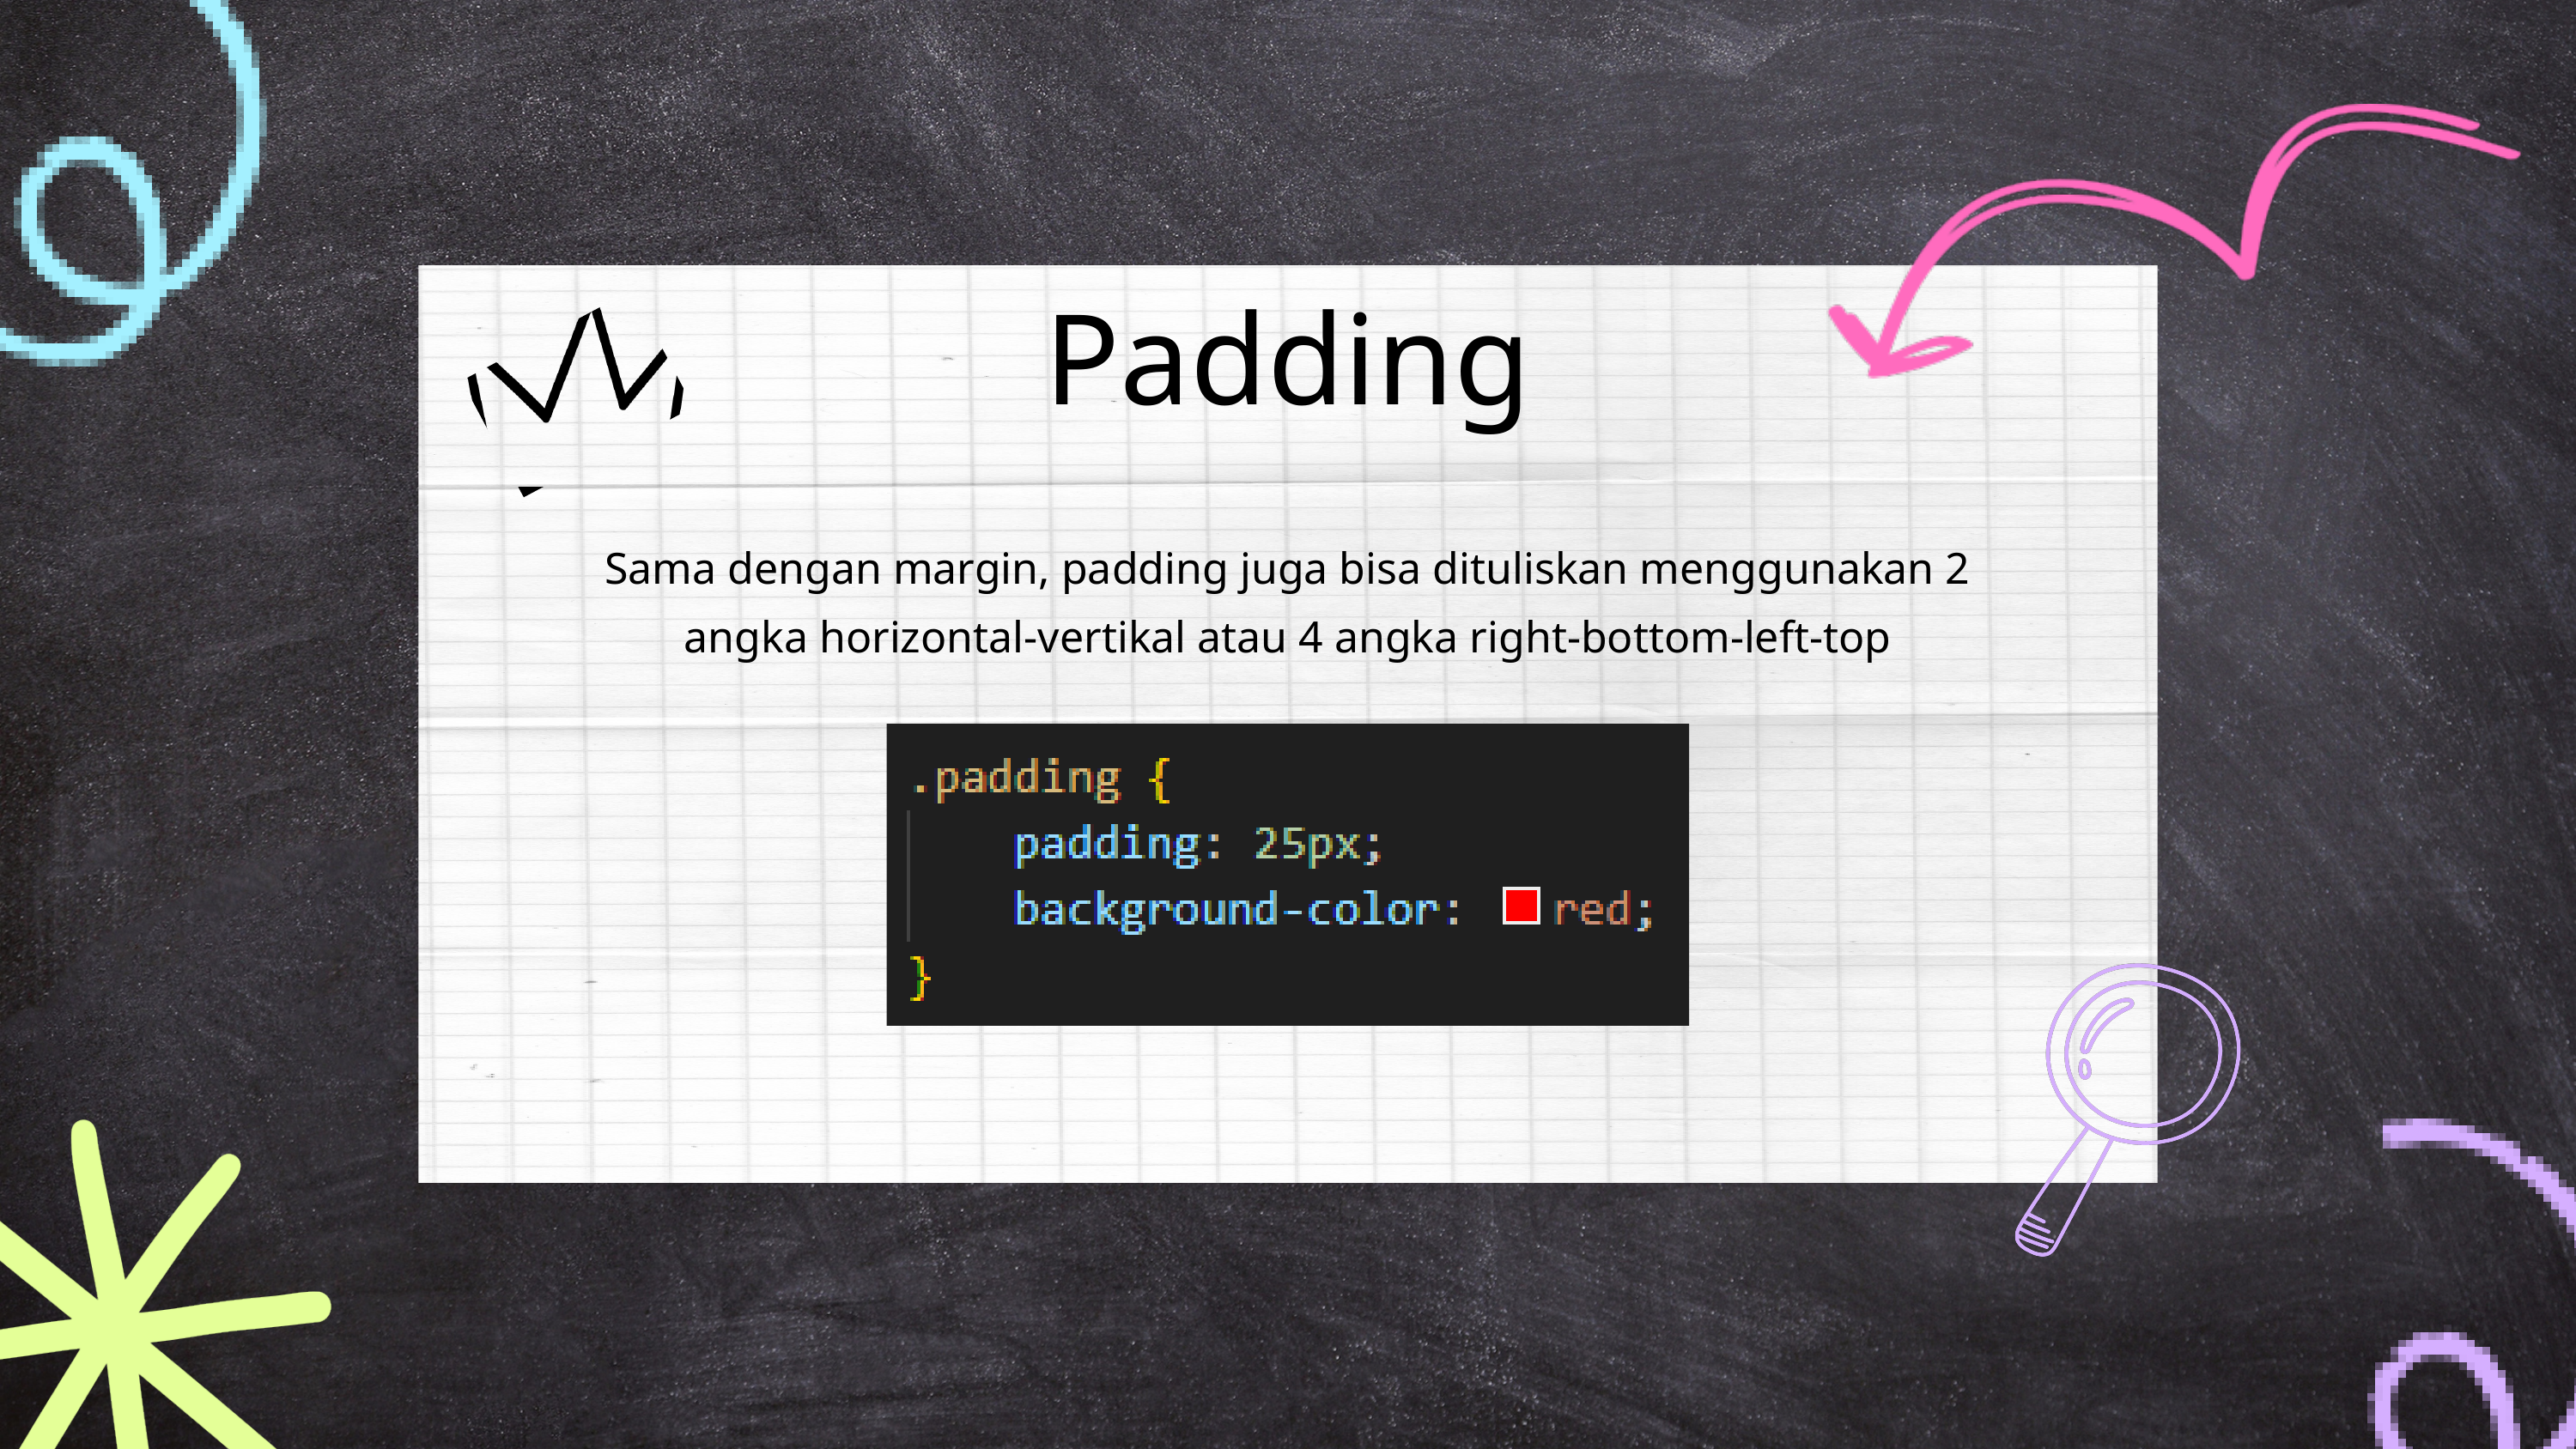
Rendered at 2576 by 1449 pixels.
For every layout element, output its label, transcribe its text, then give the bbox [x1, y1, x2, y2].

text_box [461, 290, 652, 498]
text_box [886, 724, 1690, 1026]
text_box [2014, 962, 2244, 1257]
text_box [1826, 104, 2524, 379]
text_box [0, 0, 267, 367]
text_box [418, 265, 2158, 1183]
text_box [0, 0, 2576, 1449]
text_box Padding [595, 327, 1981, 431]
text_box Sama dengan margin, padding juga bisa dituliskan menggunakan 2 angka horizontal-vertikal atau 4 angka right-bottom-left-top [577, 523, 1999, 662]
text_box [0, 1119, 337, 1449]
text_box [2299, 1119, 2576, 1449]
